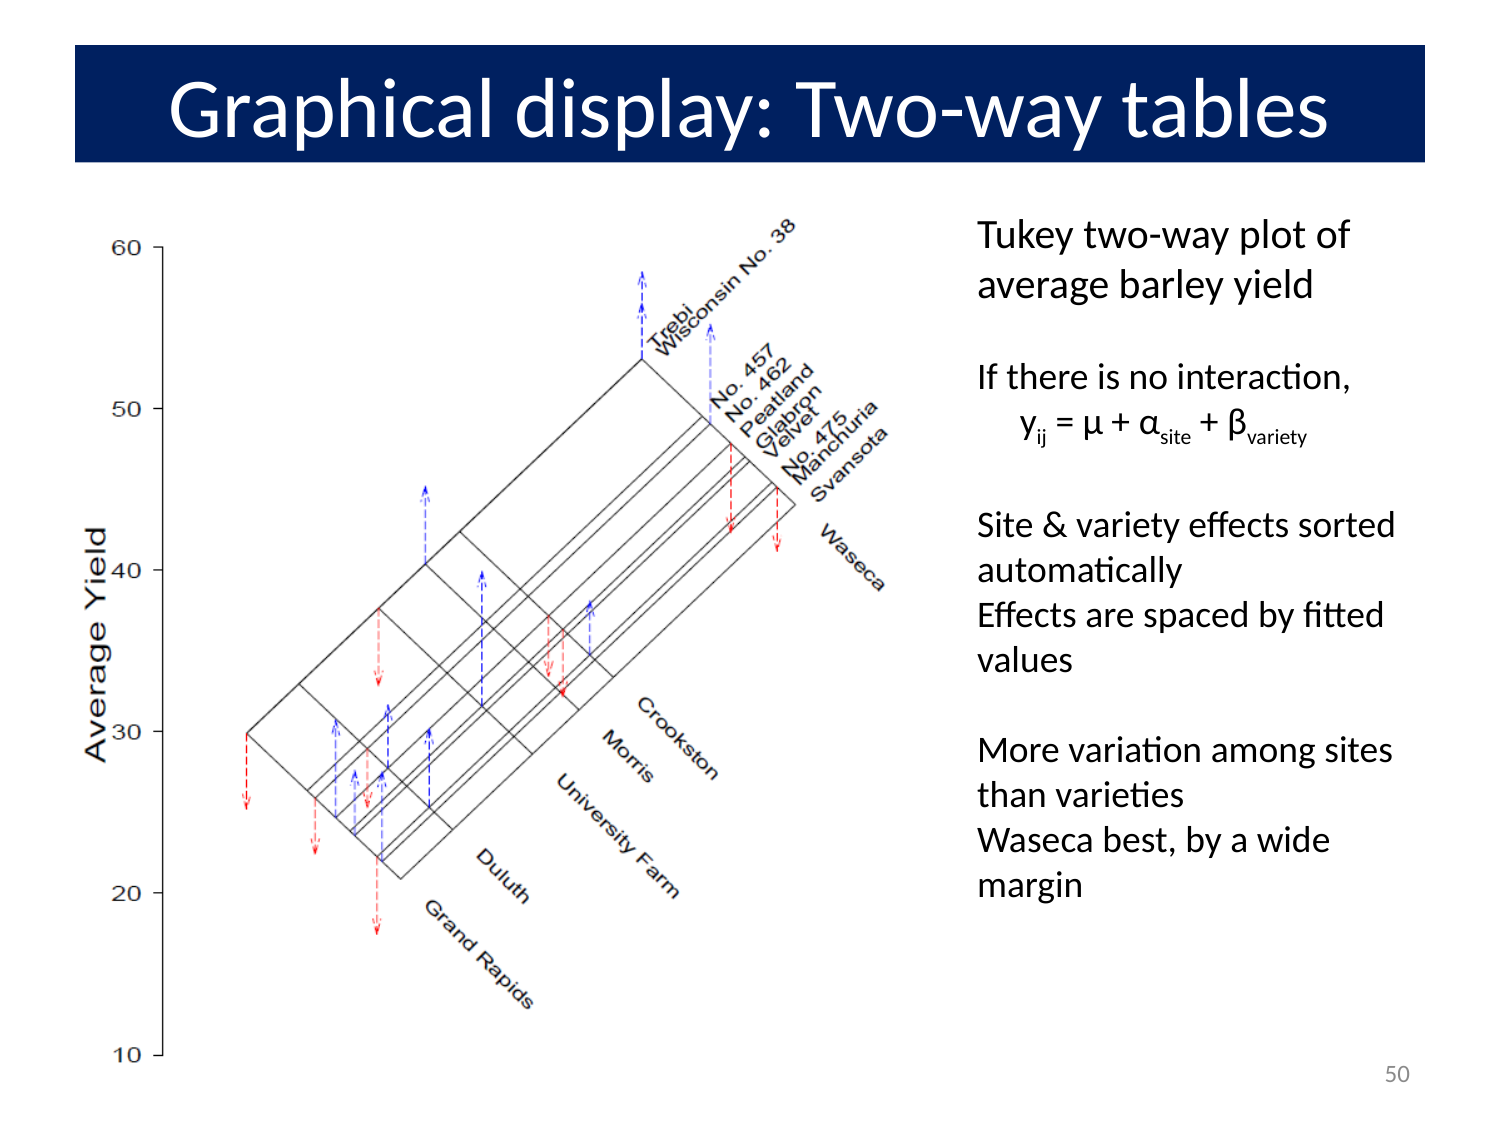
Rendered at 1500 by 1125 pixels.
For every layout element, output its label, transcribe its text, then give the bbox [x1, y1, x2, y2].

text_box Tukey two-way plot of average barley yield If there is no interaction, yij = μ + αsite + βvariety Site & variety effects sorted automatically Effects are spaced by fitted values More variation among sites than varieties Waseca best, by a wide margin [962, 199, 1425, 912]
title Graphical display: Two-way tables [75, 45, 1425, 163]
slide_number 50 [1074, 1042, 1425, 1103]
picture [62, 199, 932, 1081]
